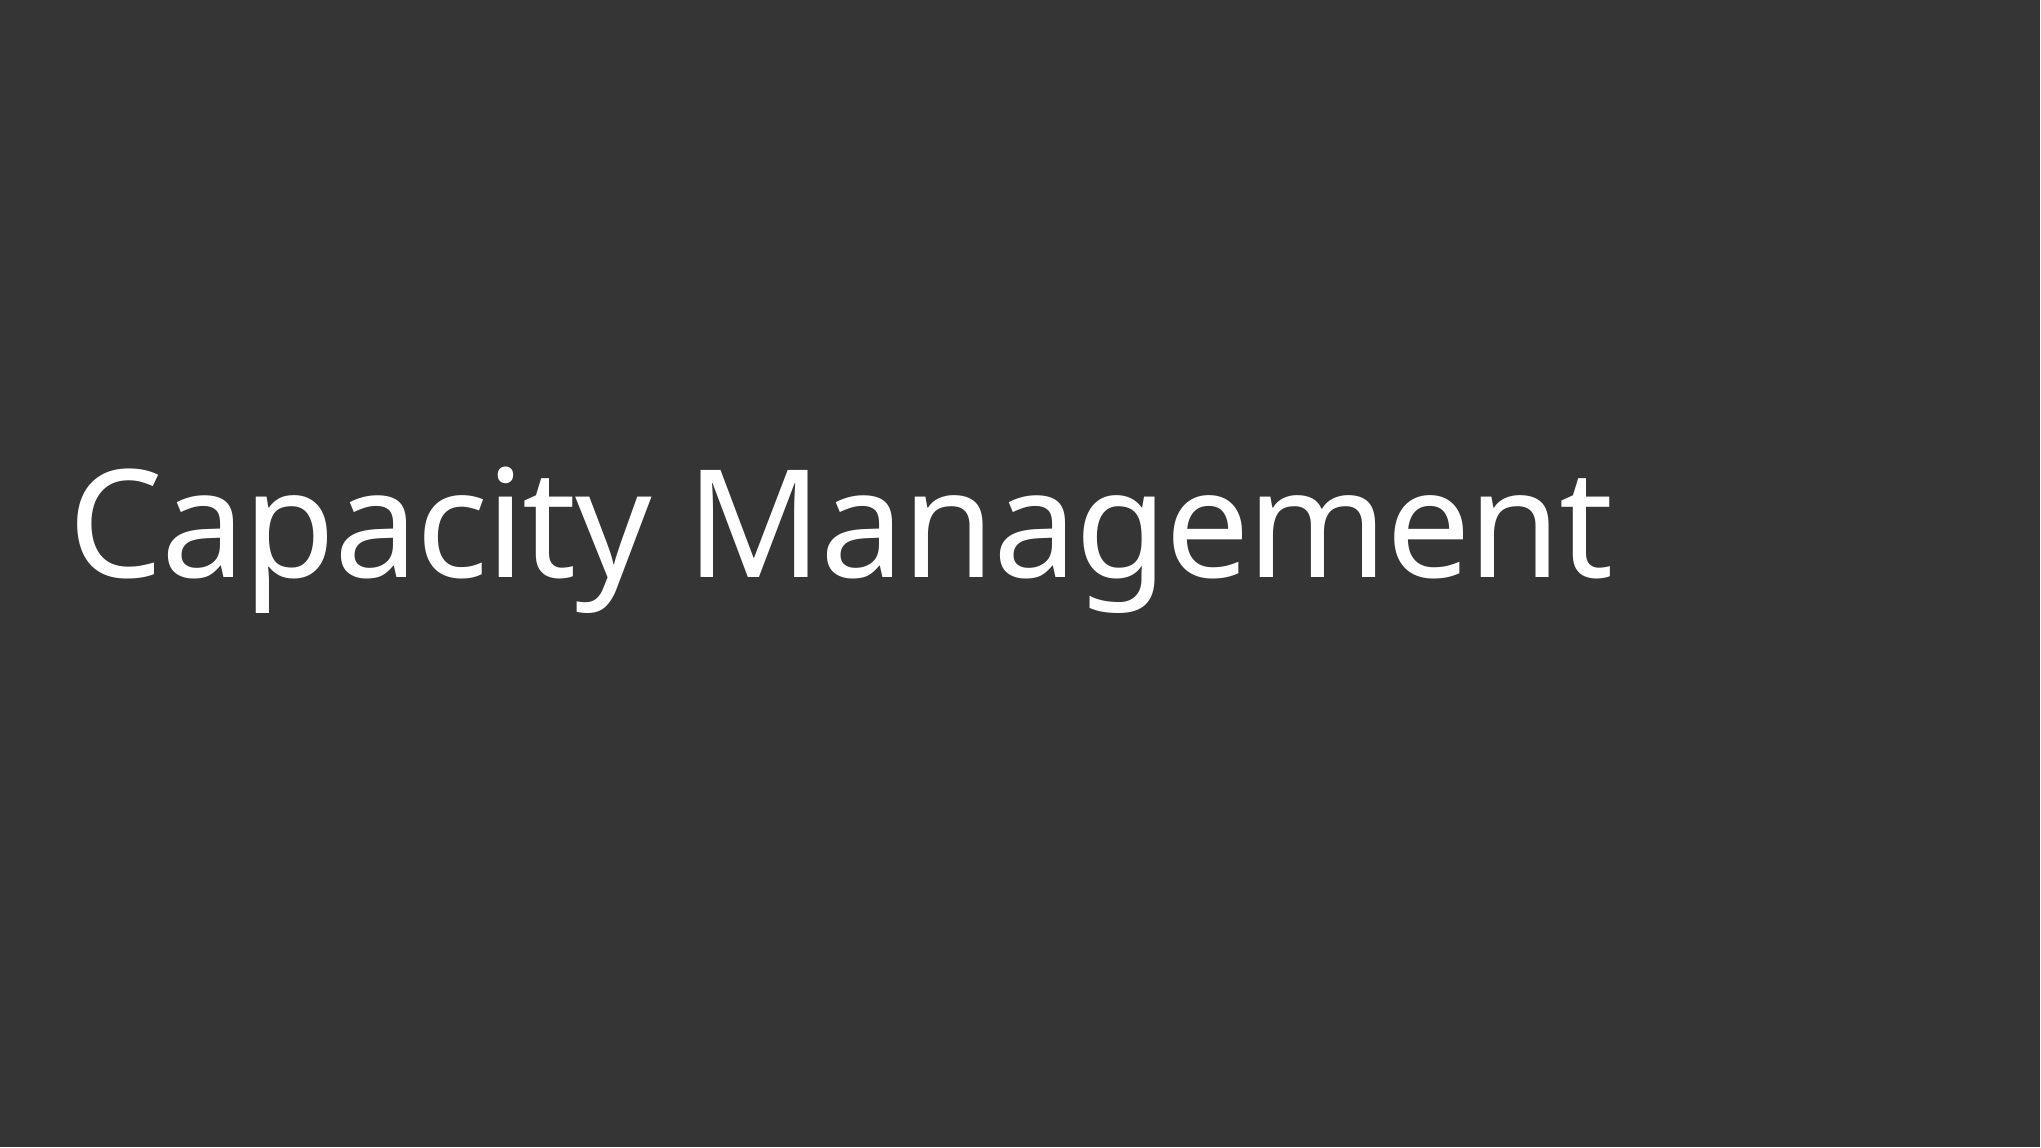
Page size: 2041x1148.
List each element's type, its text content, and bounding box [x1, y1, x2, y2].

title Capacity Management [45, 433, 1996, 628]
